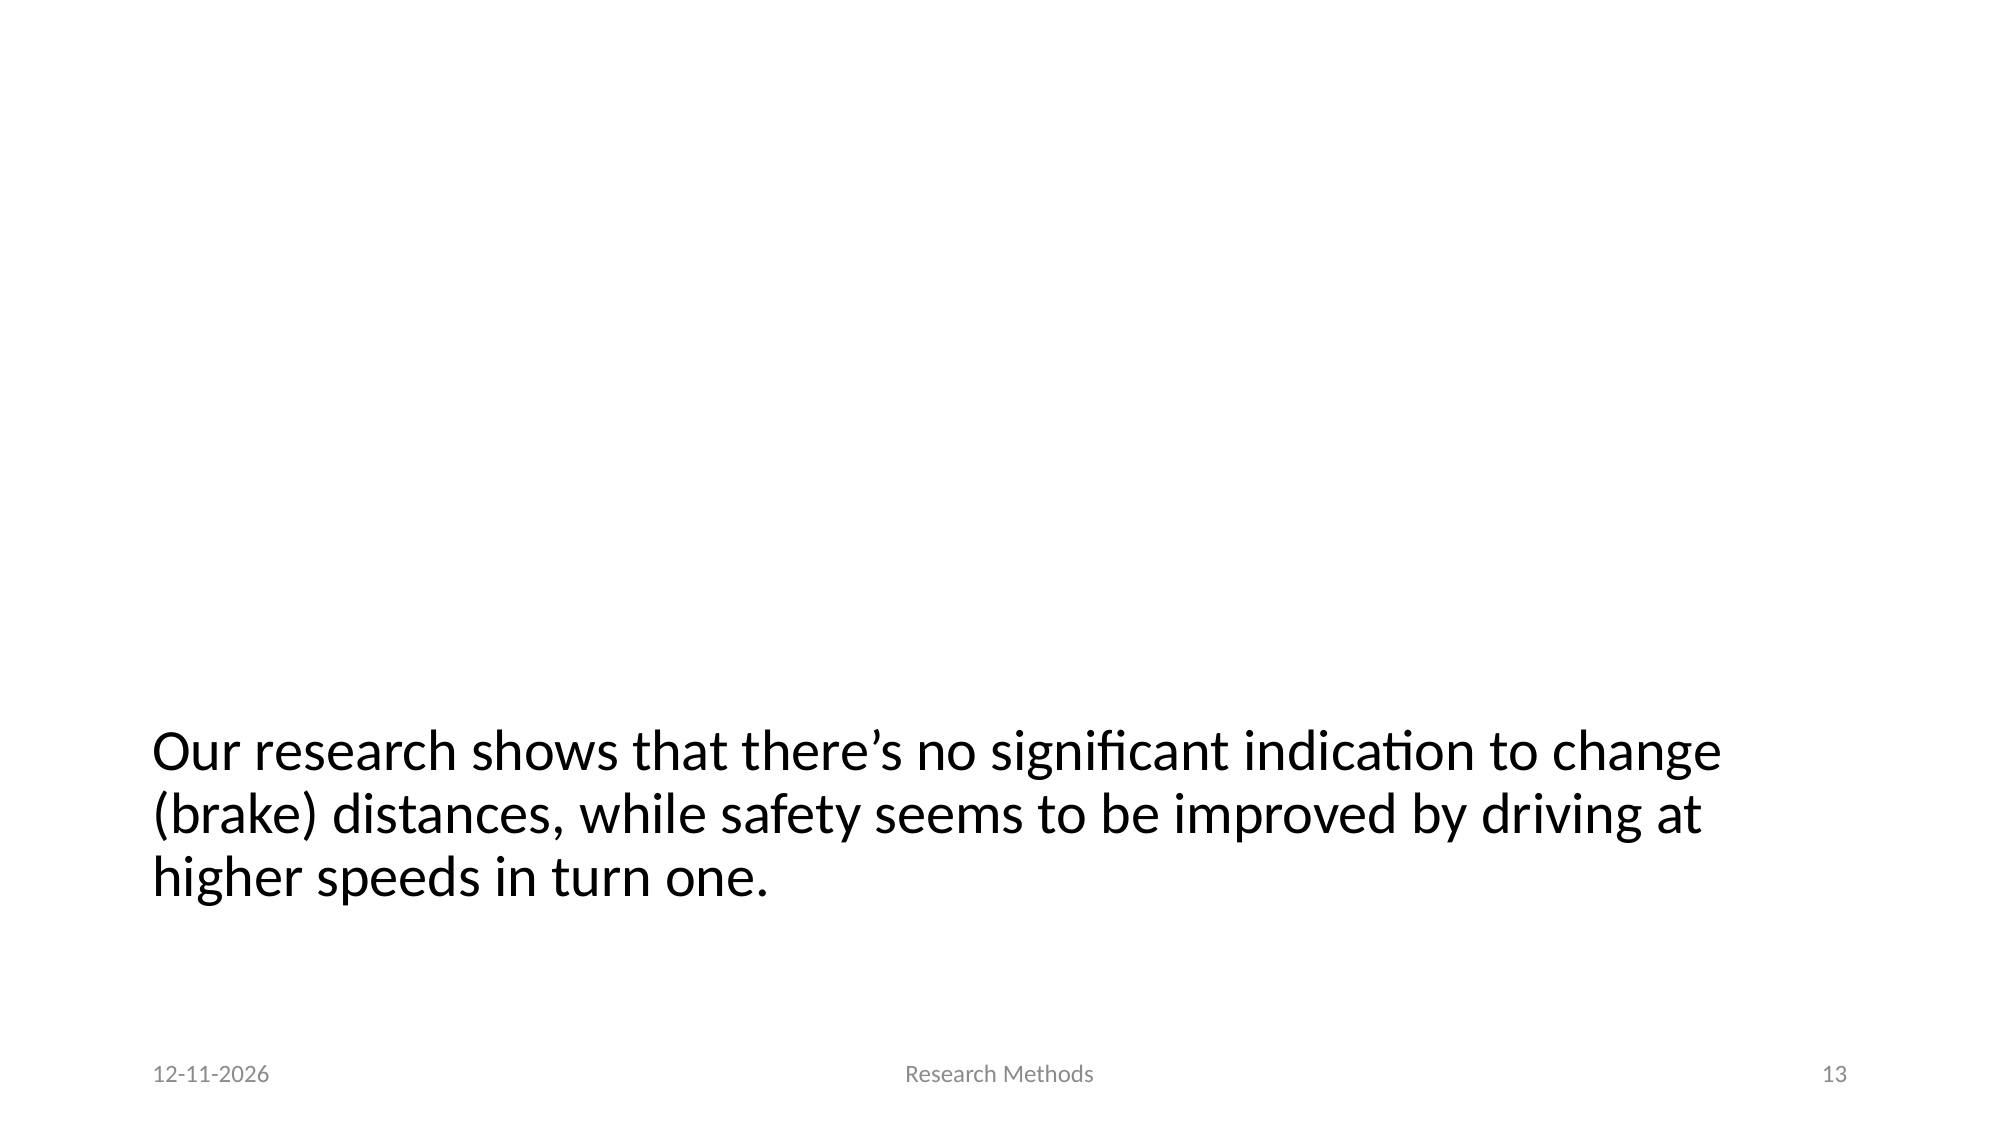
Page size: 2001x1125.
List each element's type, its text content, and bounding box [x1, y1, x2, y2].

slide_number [137, 1042, 588, 1103]
slide_number 13 [1412, 1042, 1863, 1103]
list Our research shows that there’s no significant indication to change (brake) distances, while safety seems to be improved by driving at higher speeds in turn one. [137, 712, 1863, 930]
footer Research Methods [662, 1042, 1338, 1103]
